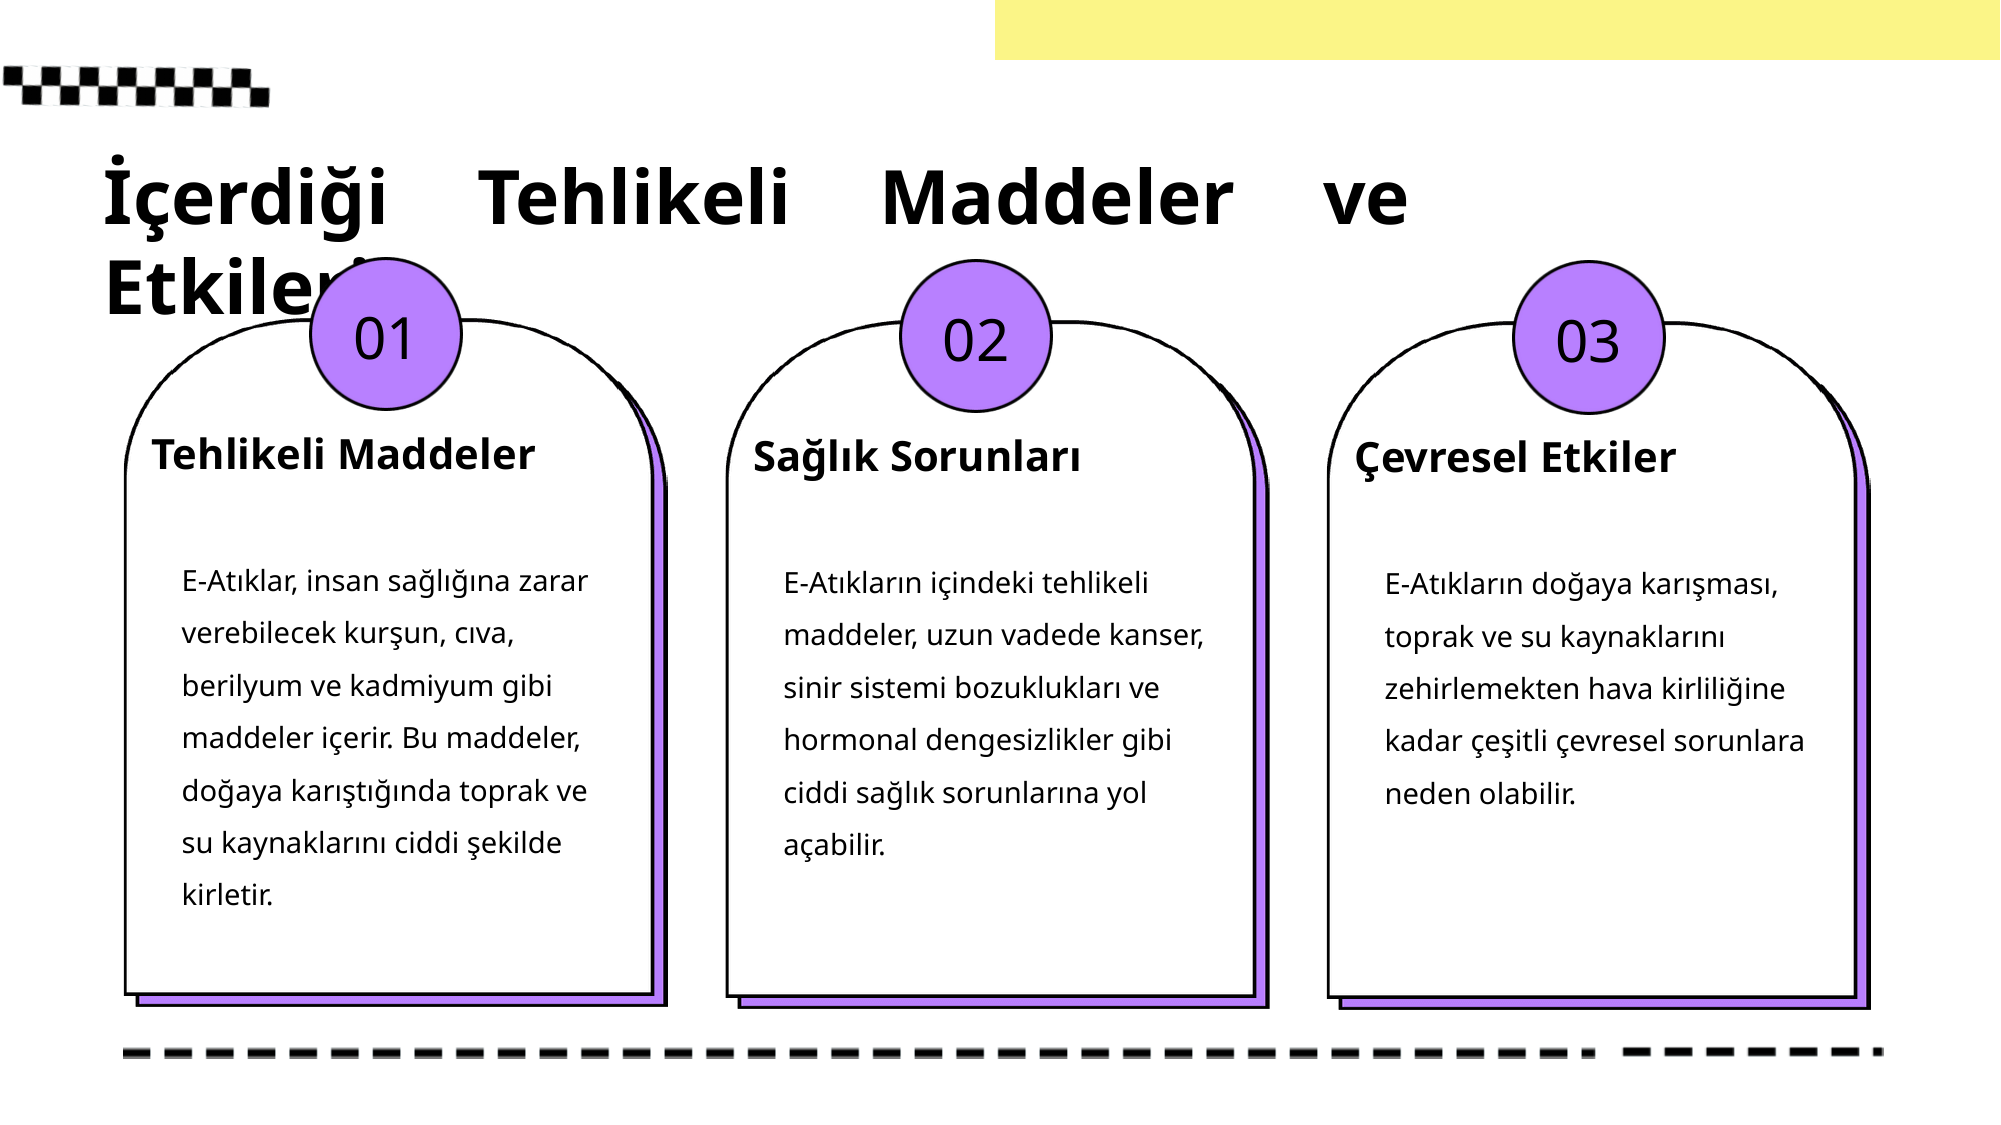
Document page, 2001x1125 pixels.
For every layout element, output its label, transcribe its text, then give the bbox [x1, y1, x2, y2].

picture [0, 0, 273, 221]
picture [123, 1046, 1884, 1059]
picture [725, 259, 1270, 1009]
text_box İçerdiği Tehlikeli Maddeler ve Etkileri [88, 142, 1427, 279]
picture [995, 0, 2000, 60]
picture [123, 257, 668, 1007]
picture [1326, 260, 1871, 1010]
